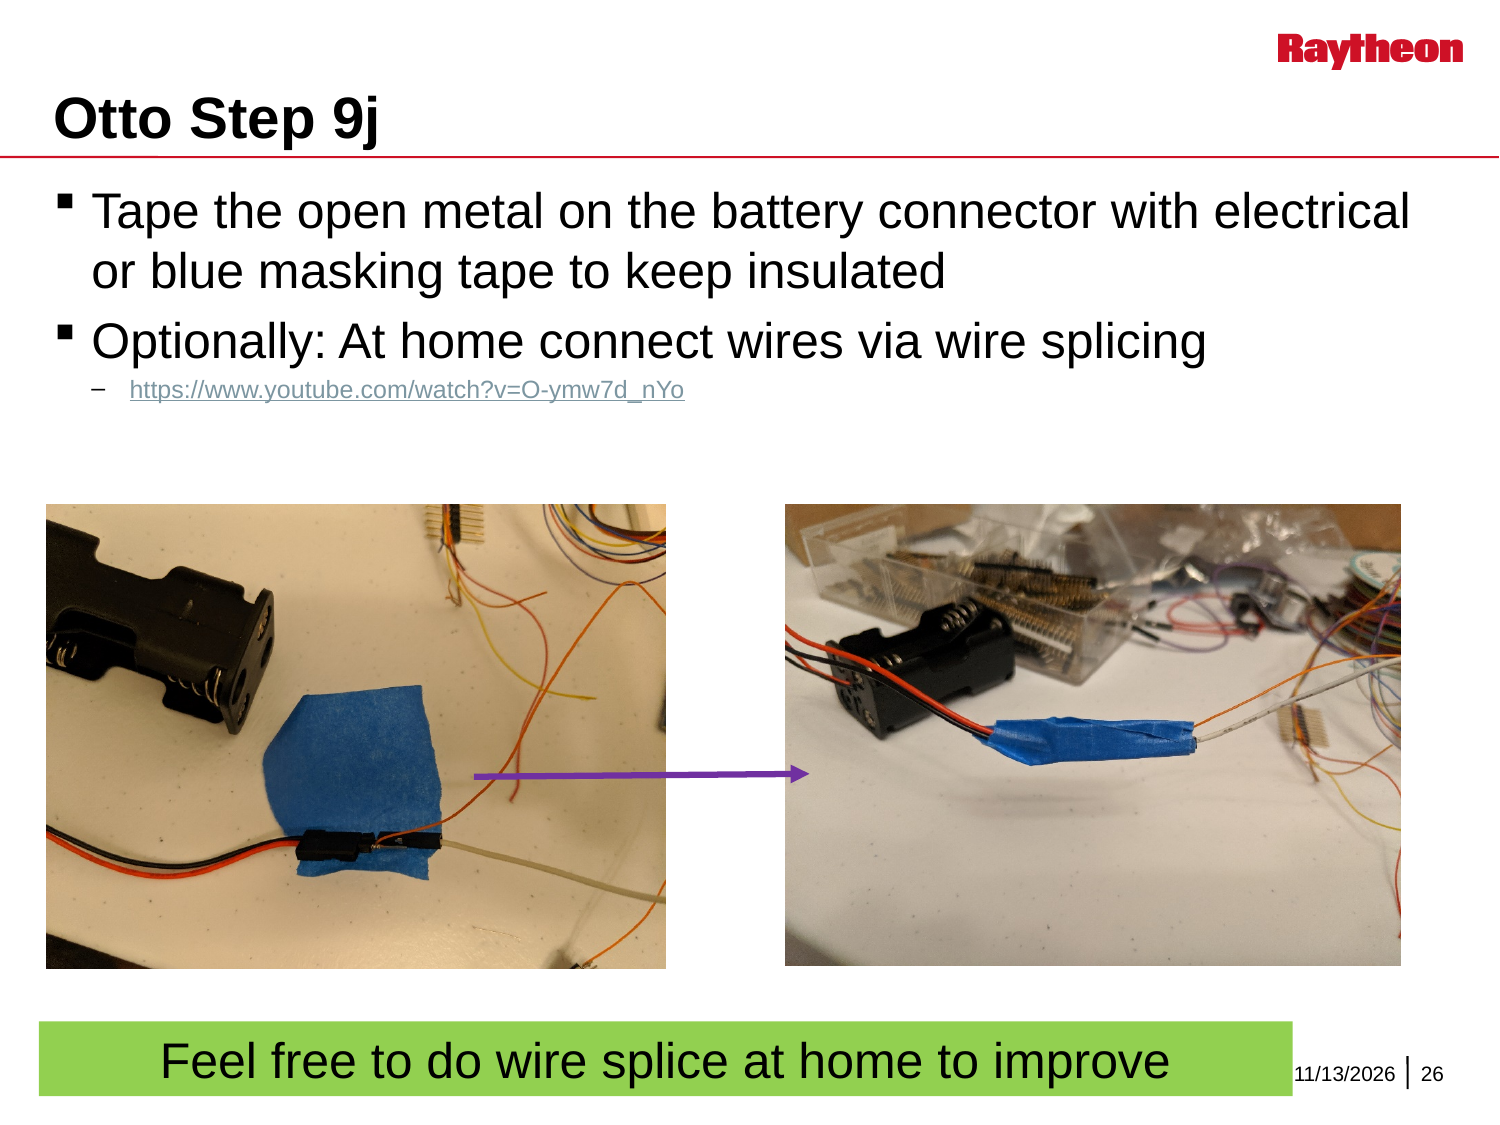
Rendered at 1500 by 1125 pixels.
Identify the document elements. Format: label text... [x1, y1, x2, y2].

picture [1278, 33, 1463, 70]
picture [46, 504, 666, 970]
text_box Feel free to do wire splice at home to improve [38, 1021, 1293, 1097]
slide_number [1045, 1042, 1396, 1103]
picture [785, 504, 1401, 967]
title Otto Step 9j [38, 45, 1225, 158]
list Tape the open metal on the battery connector with electrical or blue masking tape to keep insulated Optionally: At home connect wires via wire splicing https://www.youtube.com/watch?v=O-ymw7d_nYo [38, 170, 1445, 535]
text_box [473, 773, 810, 777]
slide_number 26 [1420, 1042, 1490, 1103]
